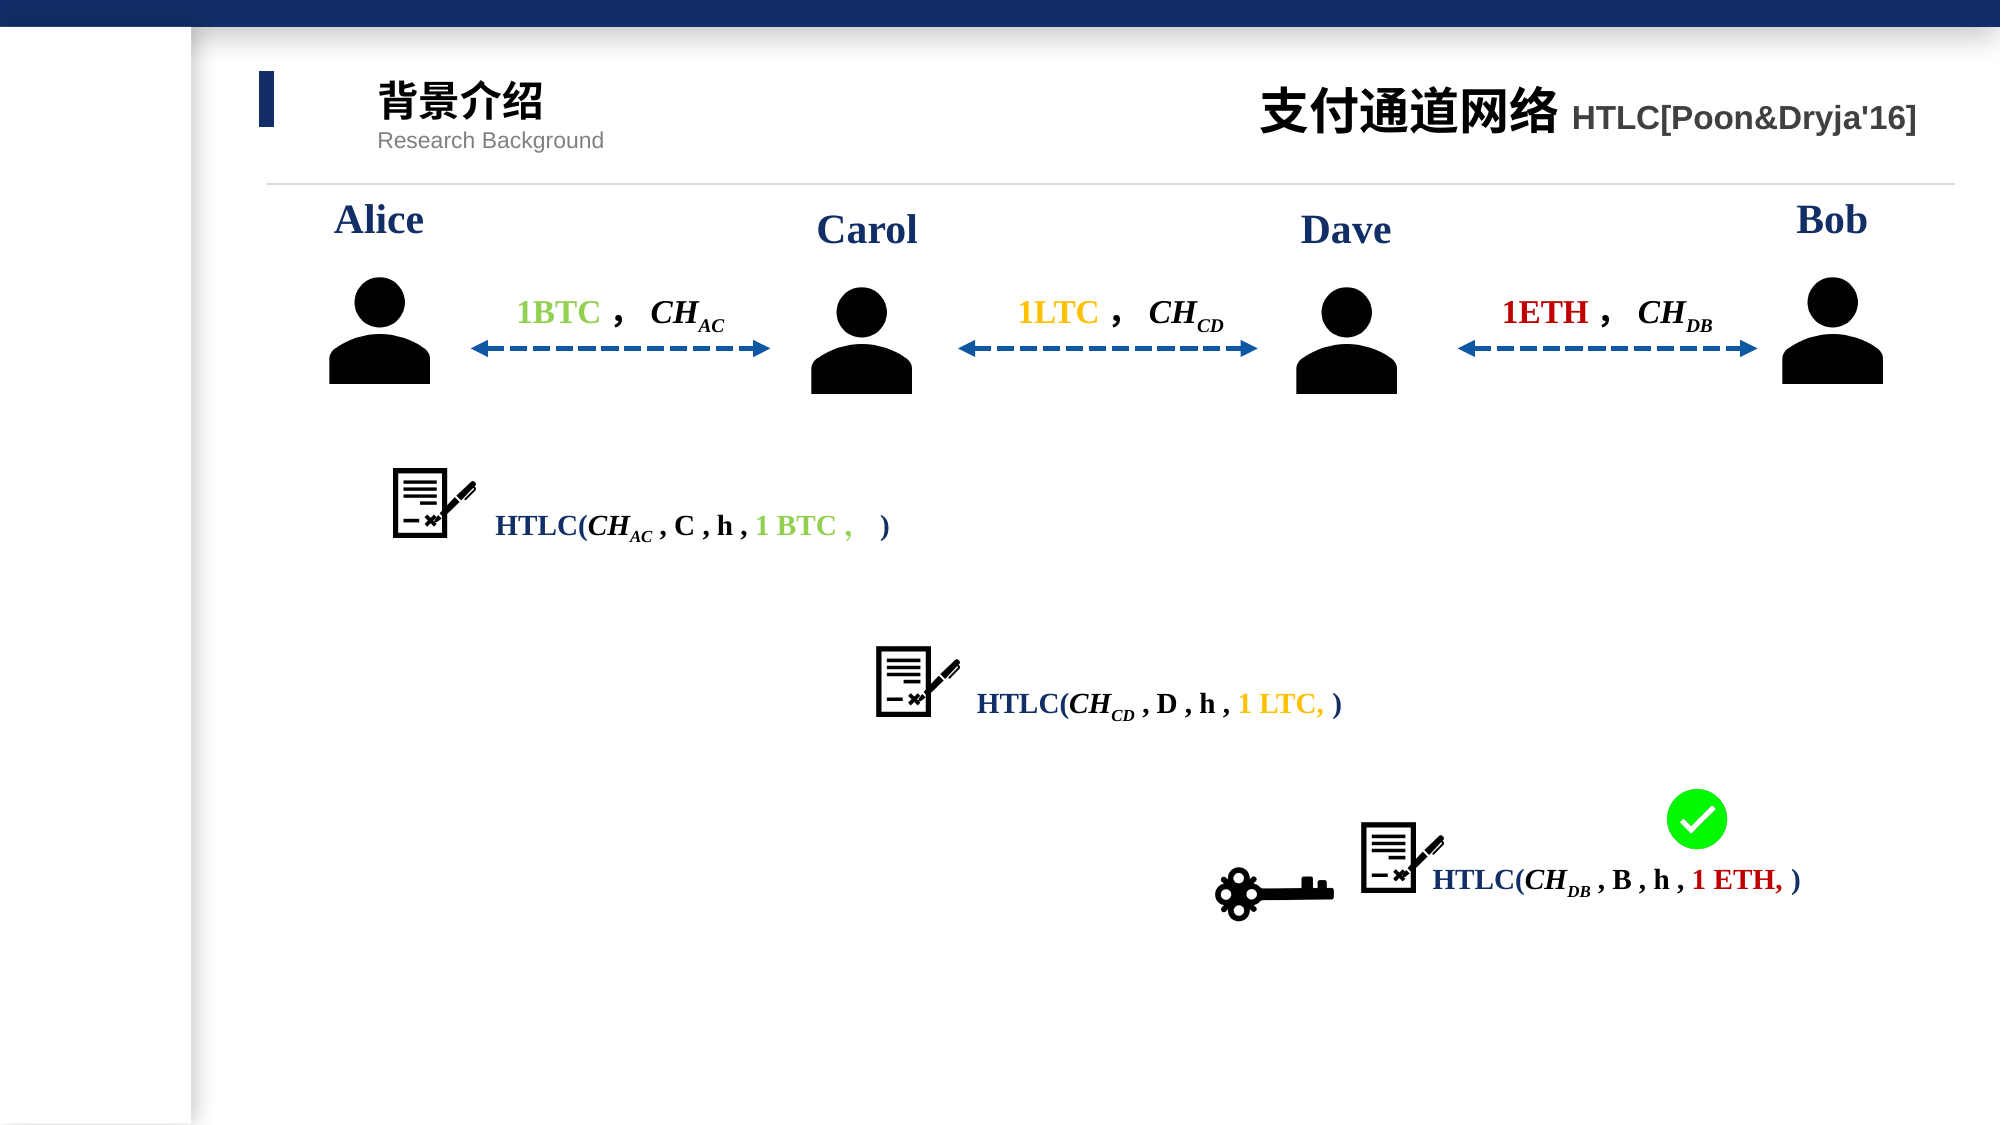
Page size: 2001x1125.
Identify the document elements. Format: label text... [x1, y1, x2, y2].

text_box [378, 461, 947, 550]
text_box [362, 67, 794, 159]
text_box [1346, 815, 1827, 904]
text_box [958, 283, 1258, 349]
picture [1659, 781, 1735, 815]
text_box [861, 639, 1397, 728]
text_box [1457, 283, 1758, 349]
text_box [0, 26, 192, 1125]
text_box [786, 194, 937, 416]
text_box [1757, 184, 1908, 406]
picture [1194, 816, 1346, 971]
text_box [470, 283, 771, 349]
text_box [0, 0, 2000, 28]
text_box 支付通道网络HTLC[Poon&Dryja'16] [600, 42, 1933, 147]
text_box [304, 184, 455, 406]
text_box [1271, 194, 1422, 416]
